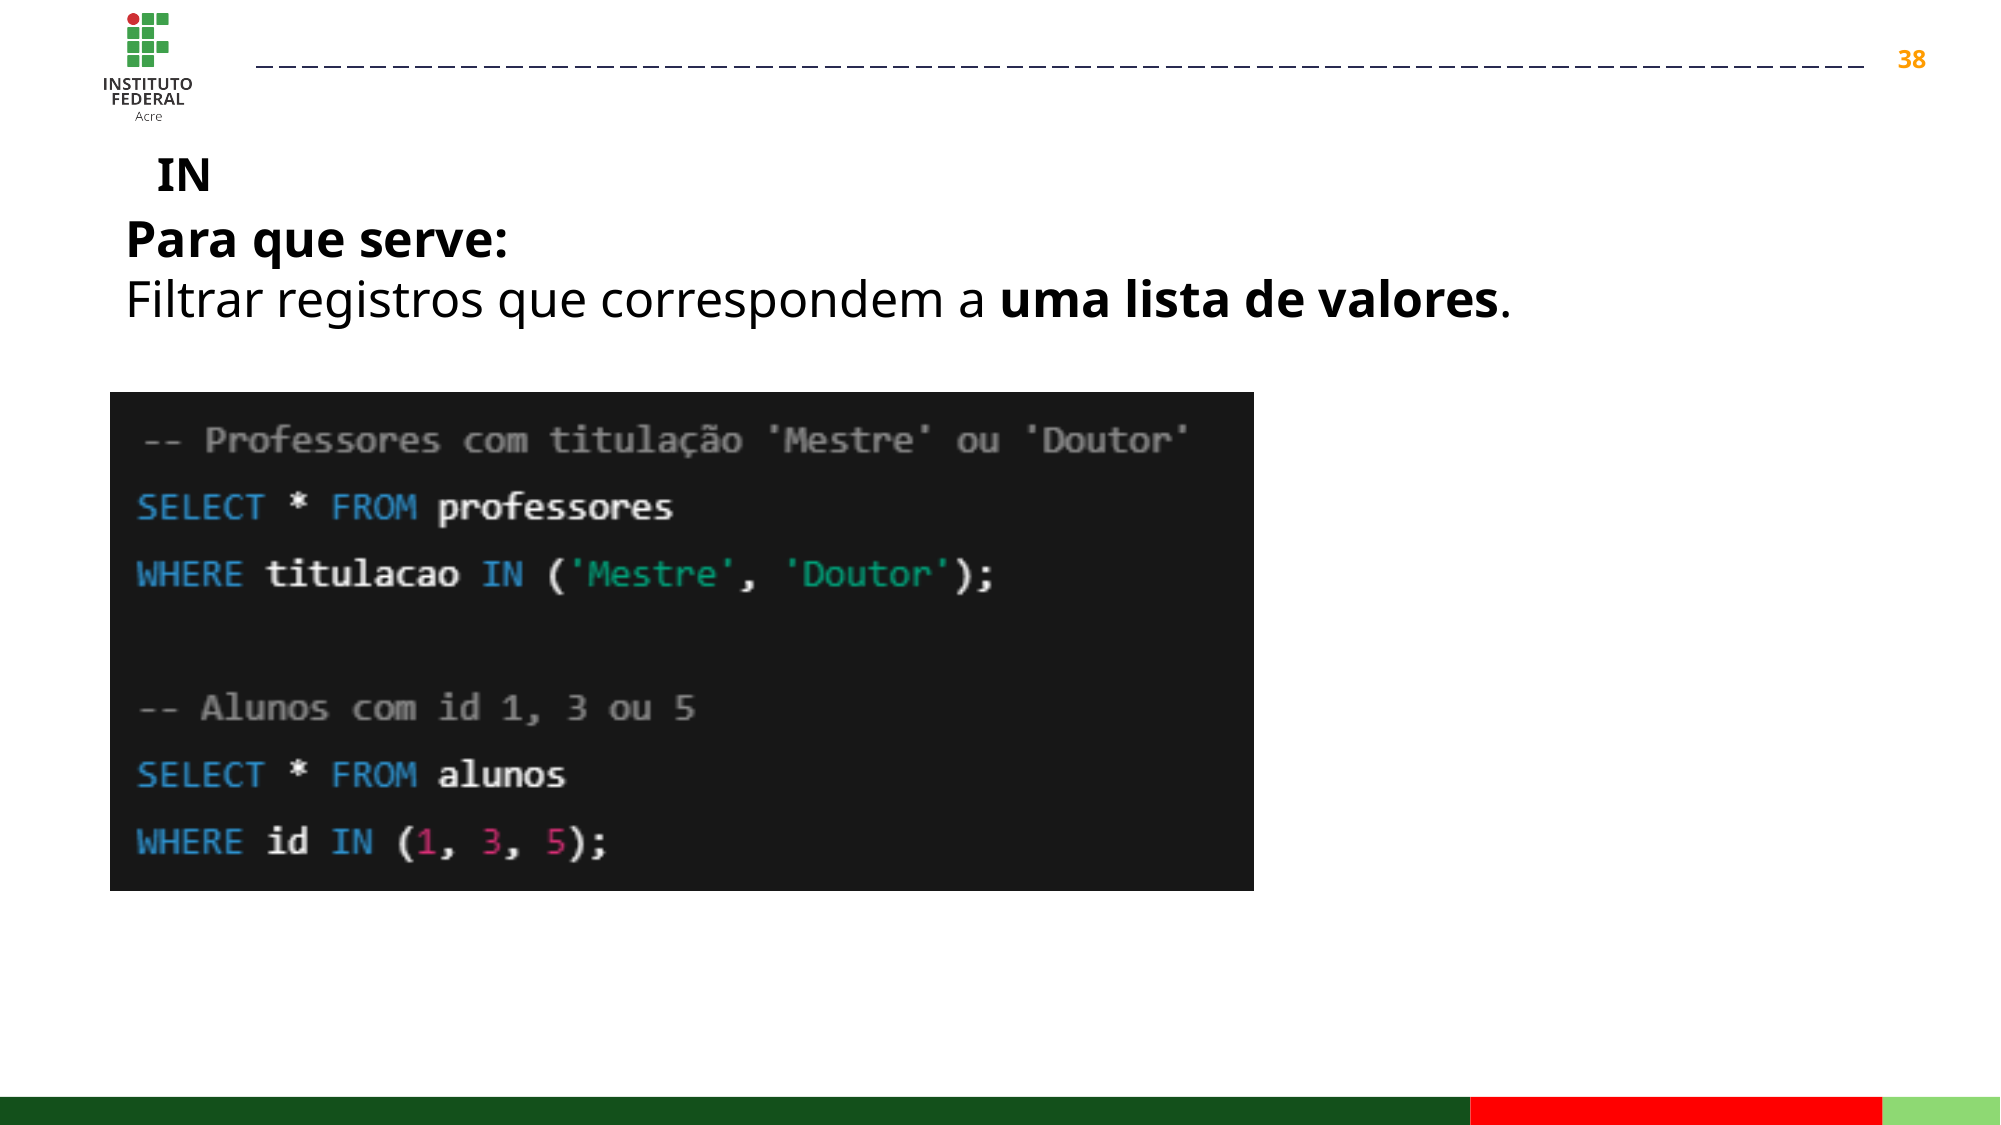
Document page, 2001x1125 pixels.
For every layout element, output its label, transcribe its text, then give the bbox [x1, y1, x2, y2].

picture [104, 12, 192, 121]
picture [109, 391, 1254, 892]
text_box [1881, 1095, 2000, 1125]
text_box [0, 1095, 1469, 1125]
slide_number 38 [1865, 30, 1942, 91]
text_box IN [143, 110, 1328, 199]
text_box Para que serve: Filtrar registros que correspondem a uma lista de valores. [110, 199, 1738, 335]
text_box [1469, 1095, 1881, 1125]
